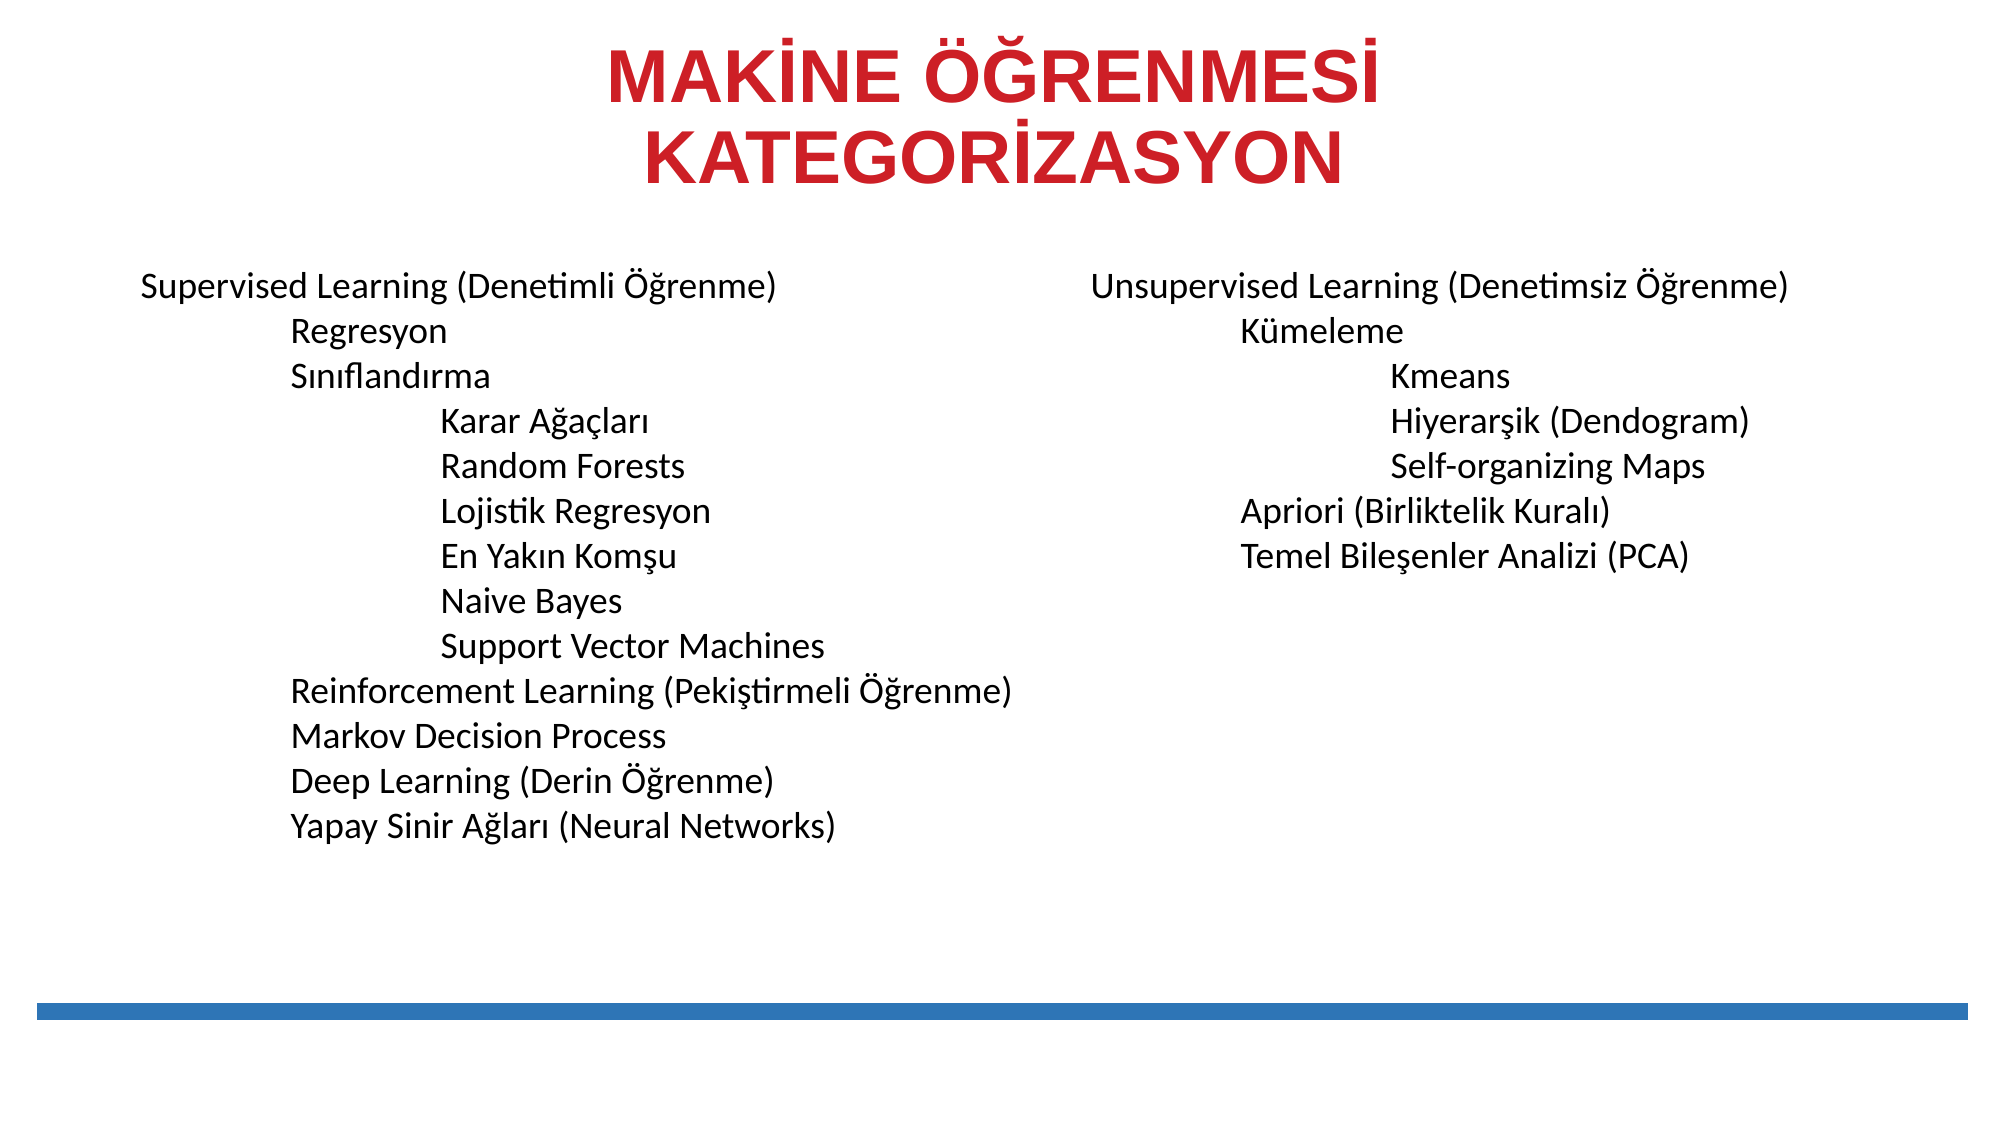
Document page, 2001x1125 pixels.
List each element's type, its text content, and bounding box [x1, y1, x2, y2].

text_box MAKİNE ÖĞRENMESİ KATEGORİZASYON [303, 30, 1686, 208]
text_box Supervised Learning (Denetimli Öğrenme) Regresyon Sınıflandırma Karar Ağaçları Random Forests Lojistik Regresyon En Yakın Komşu Naive Bayes Support Vector Machines Reinforcement Learning (Pekiştirmeli Öğrenme) Markov Decision Process Deep Learning (Derin Öğrenme) Yapay Sinir Ağları (Neural Networks) [125, 253, 1061, 854]
text_box Unsupervised Learning (Denetimsiz Öğrenme) Kümeleme Kmeans Hiyerarşik (Dendogram) Self-organizing Maps Apriori (Birliktelik Kuralı) Temel Bileşenler Analizi (PCA) [1075, 253, 1866, 584]
